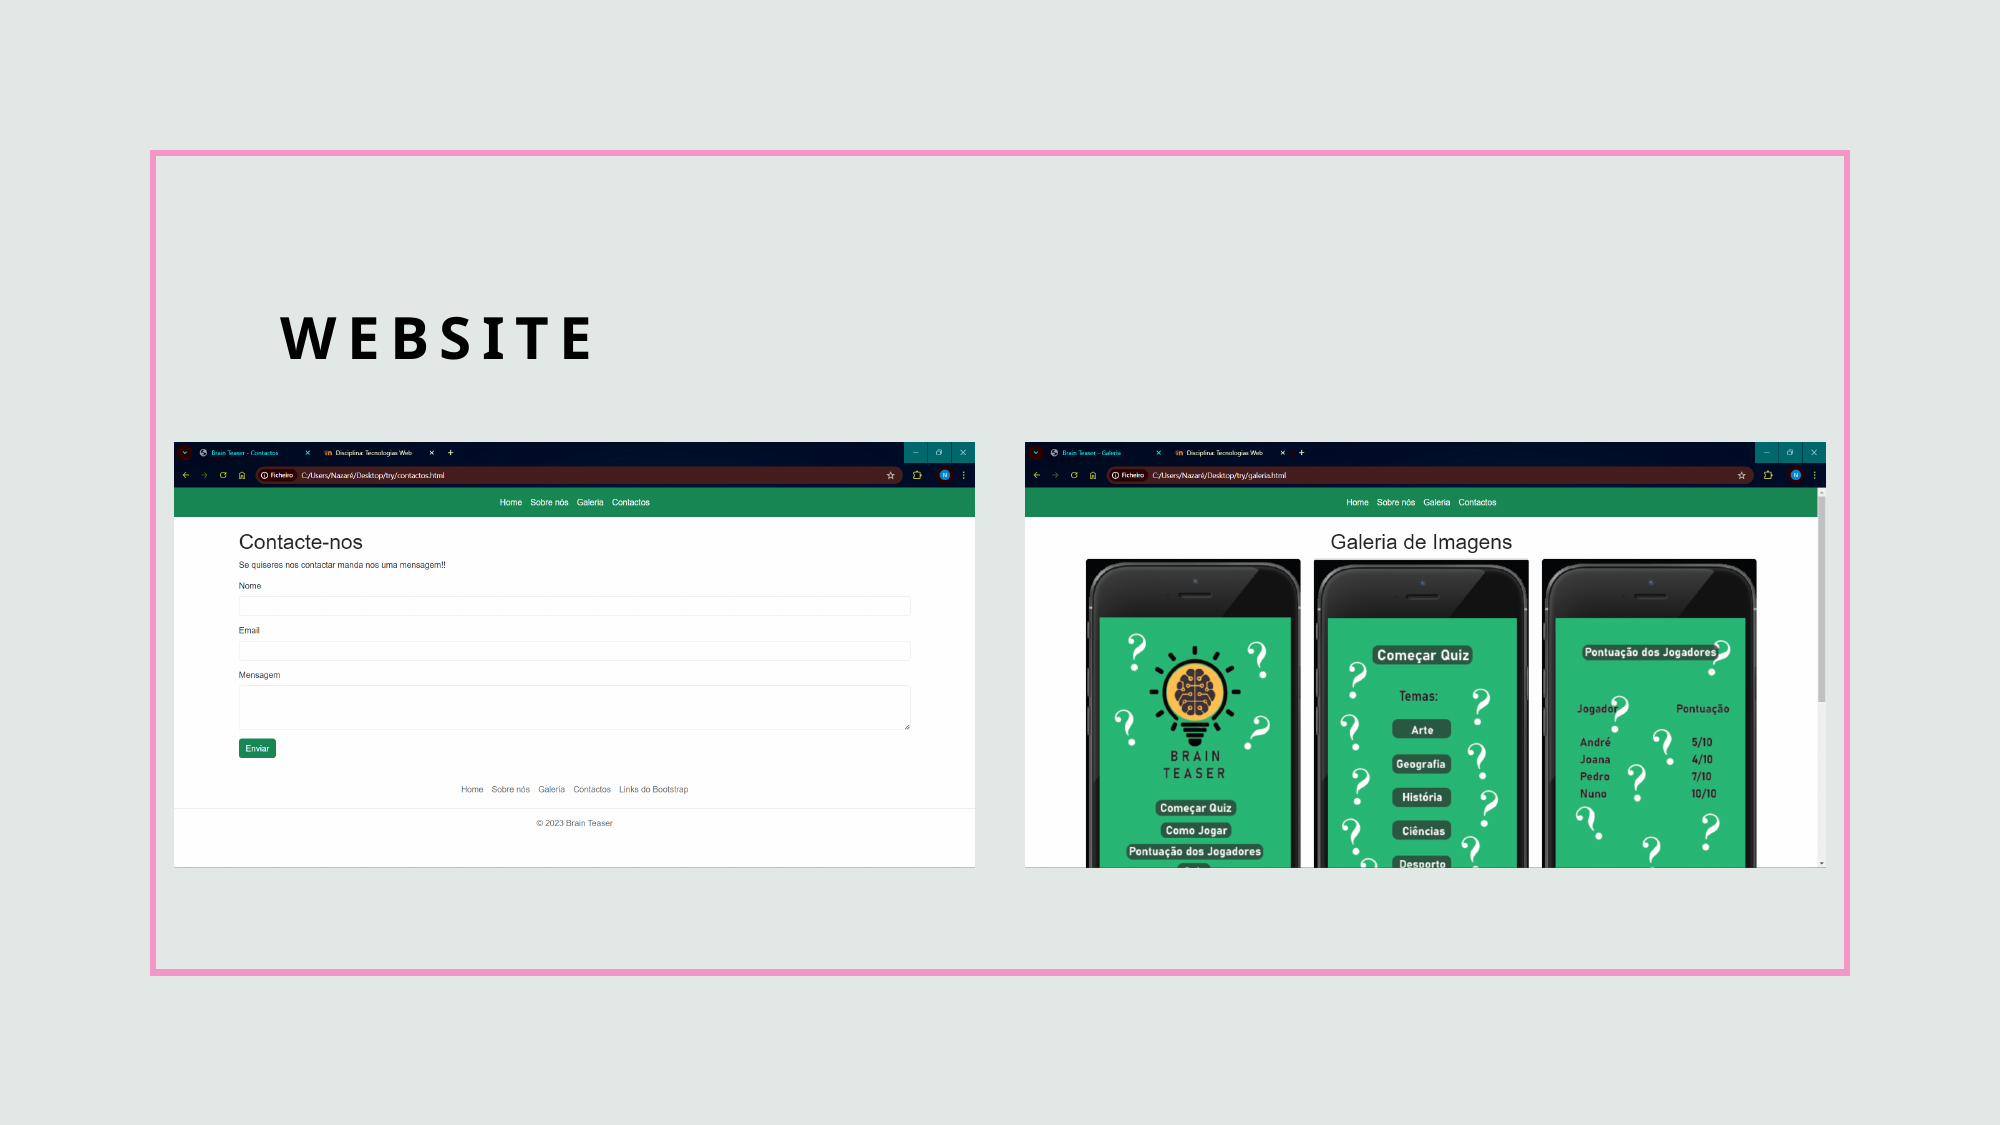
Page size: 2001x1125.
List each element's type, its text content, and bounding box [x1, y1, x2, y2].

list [174, 442, 975, 868]
title website [265, 202, 1739, 379]
picture [1025, 442, 1826, 868]
